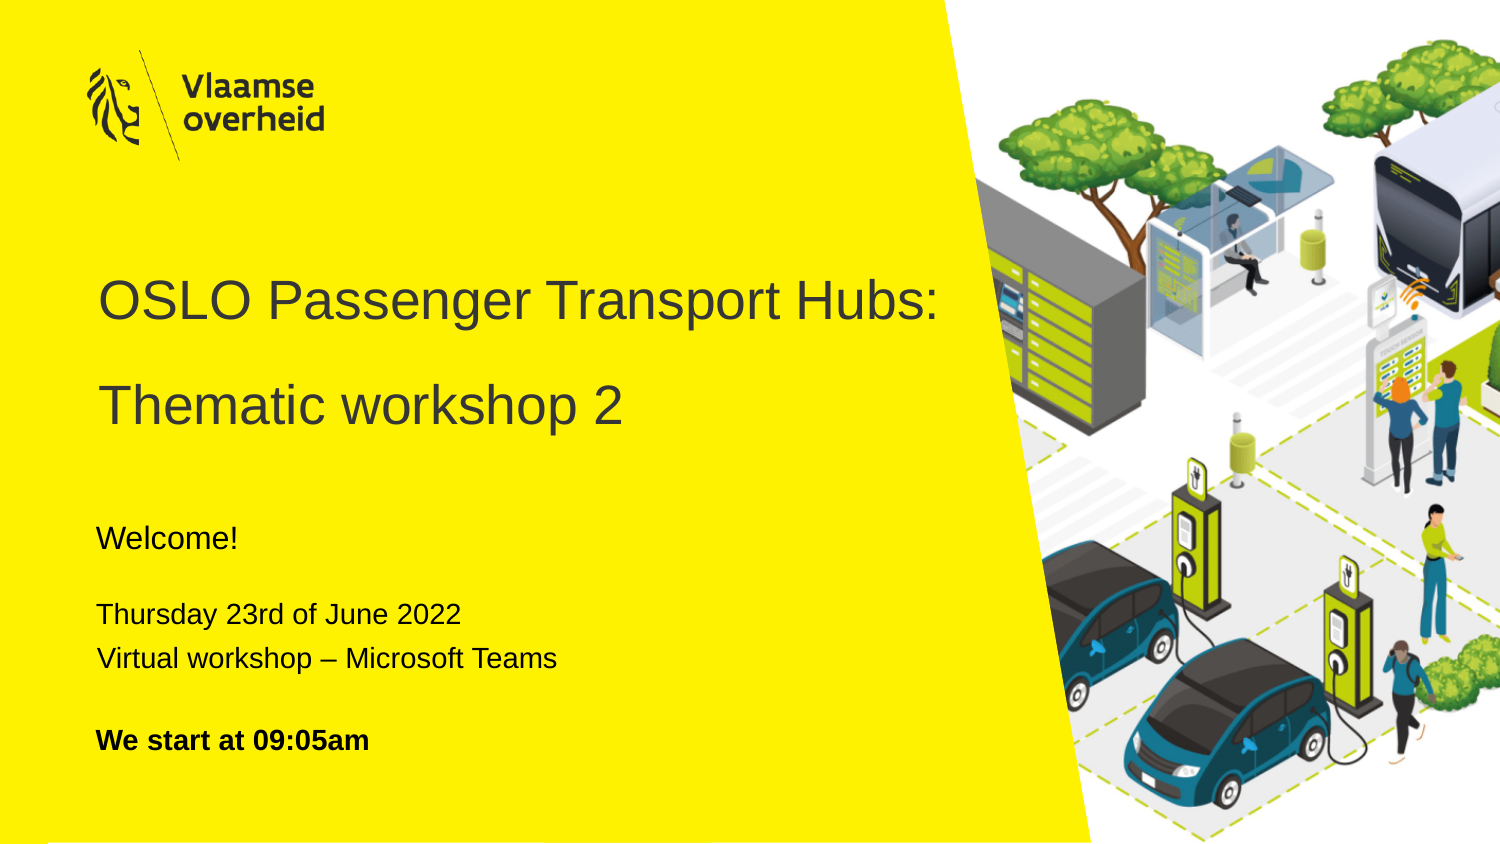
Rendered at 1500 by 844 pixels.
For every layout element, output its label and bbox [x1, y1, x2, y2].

picture [1092, 0, 1500, 843]
text_box [0, 0, 1092, 843]
picture [81, 44, 382, 166]
